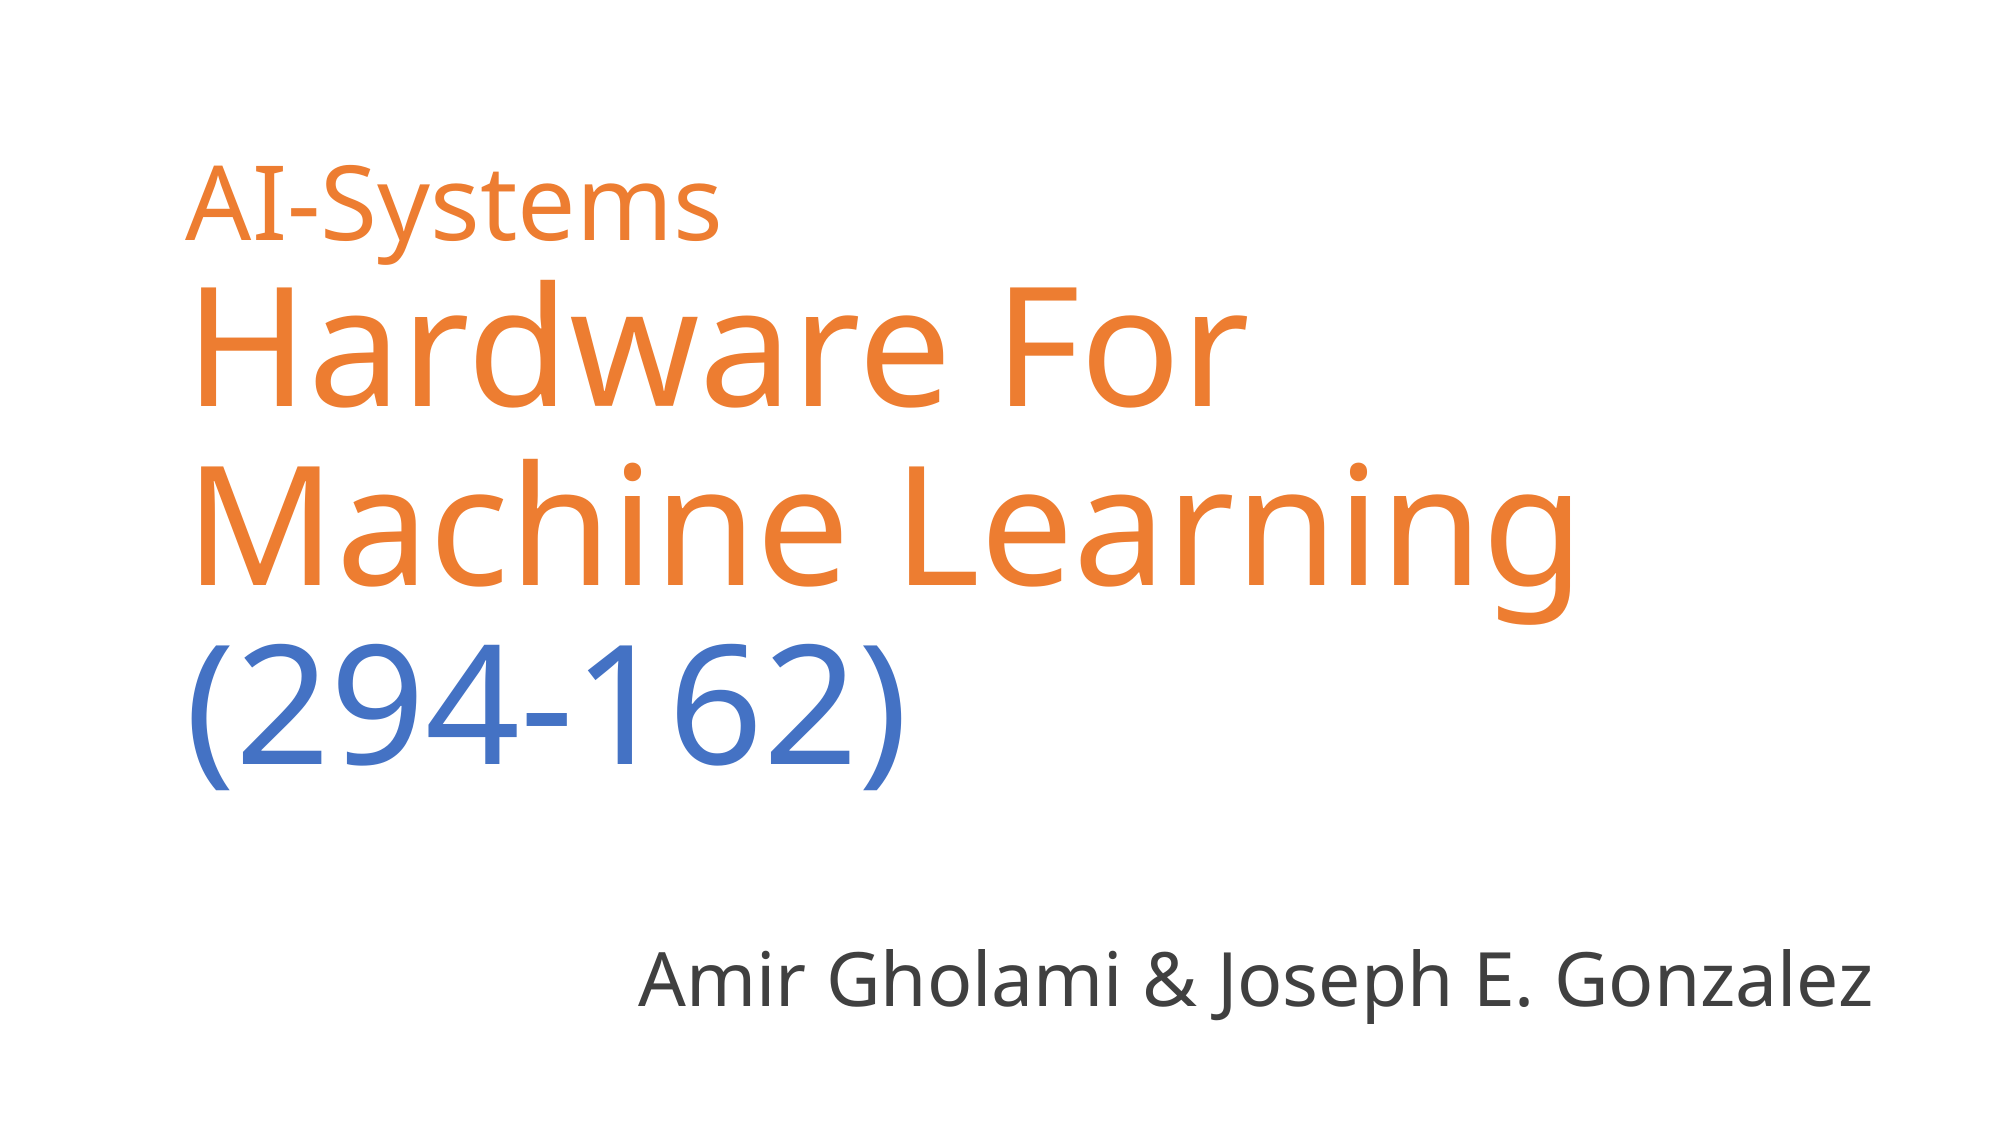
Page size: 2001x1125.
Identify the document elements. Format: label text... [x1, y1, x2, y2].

text_box Amir Gholami & Joseph E. Gonzalez [537, 916, 1890, 1125]
title AI-Systems Hardware For Machine Learning (294-162) [170, 142, 1890, 808]
